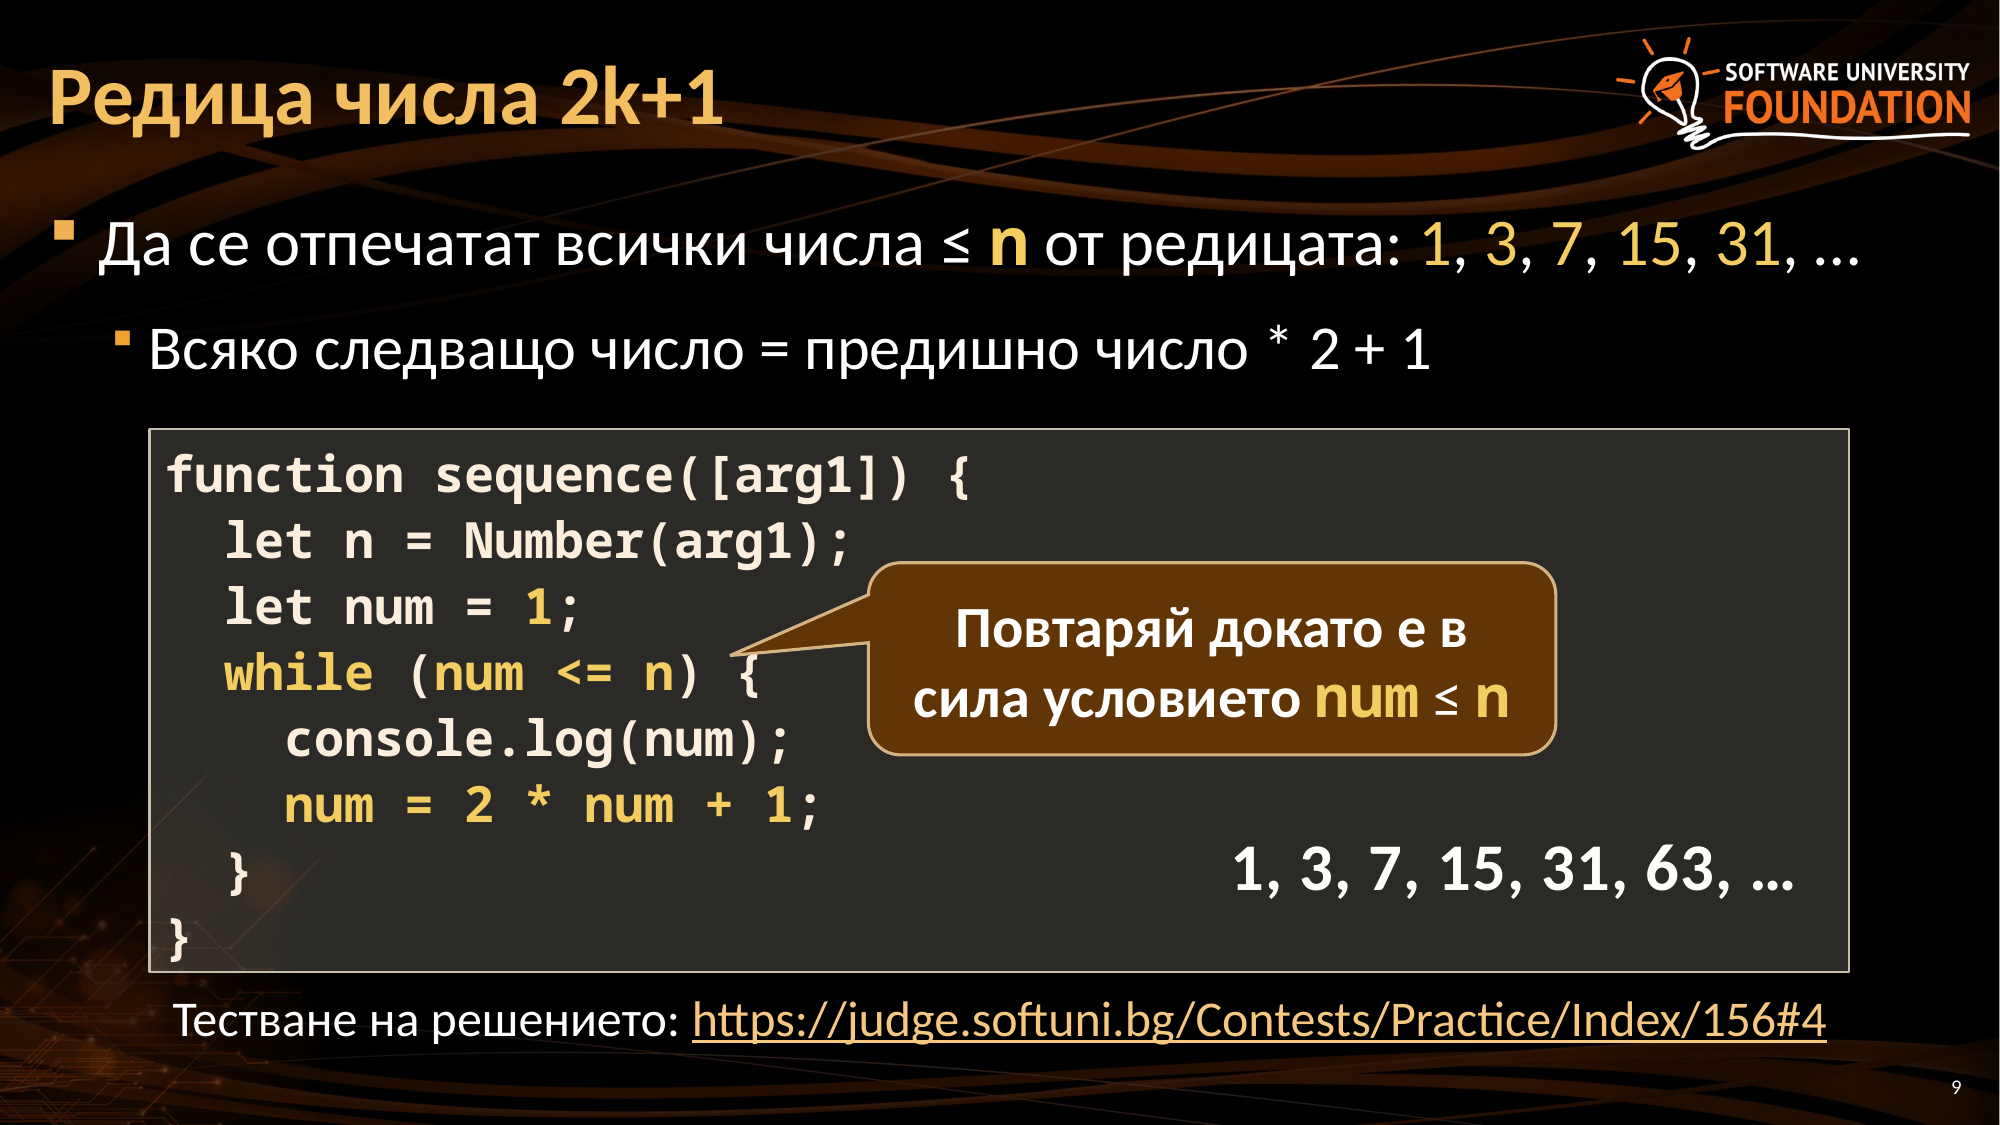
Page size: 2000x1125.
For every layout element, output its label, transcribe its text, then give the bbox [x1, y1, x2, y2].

picture [0, 0, 2000, 1125]
title Редица числа 2k+1 [30, 6, 1602, 189]
text_box function sequence([arg1]) { let n = Number(arg1); let num = 1; while (num <= n) { console.log(num); num = 2 * num + 1; } } [149, 429, 1850, 972]
text_box Тестване на решението: https://judge.softuni.bg/Contests/Practice/Index/156#4 [124, 979, 1875, 1055]
list Да се отпечатат всички числа ≤ n от редицата: 1, 3, 7, 15, 31, … Всяко следващо число = предишно число * 2 + 1 [31, 188, 1968, 1103]
text_box 1, 3, 7, 15, 31, 63, … [1216, 816, 1813, 912]
text_box Повтаряй докато е в сила условието num ≤ n [729, 561, 1557, 756]
